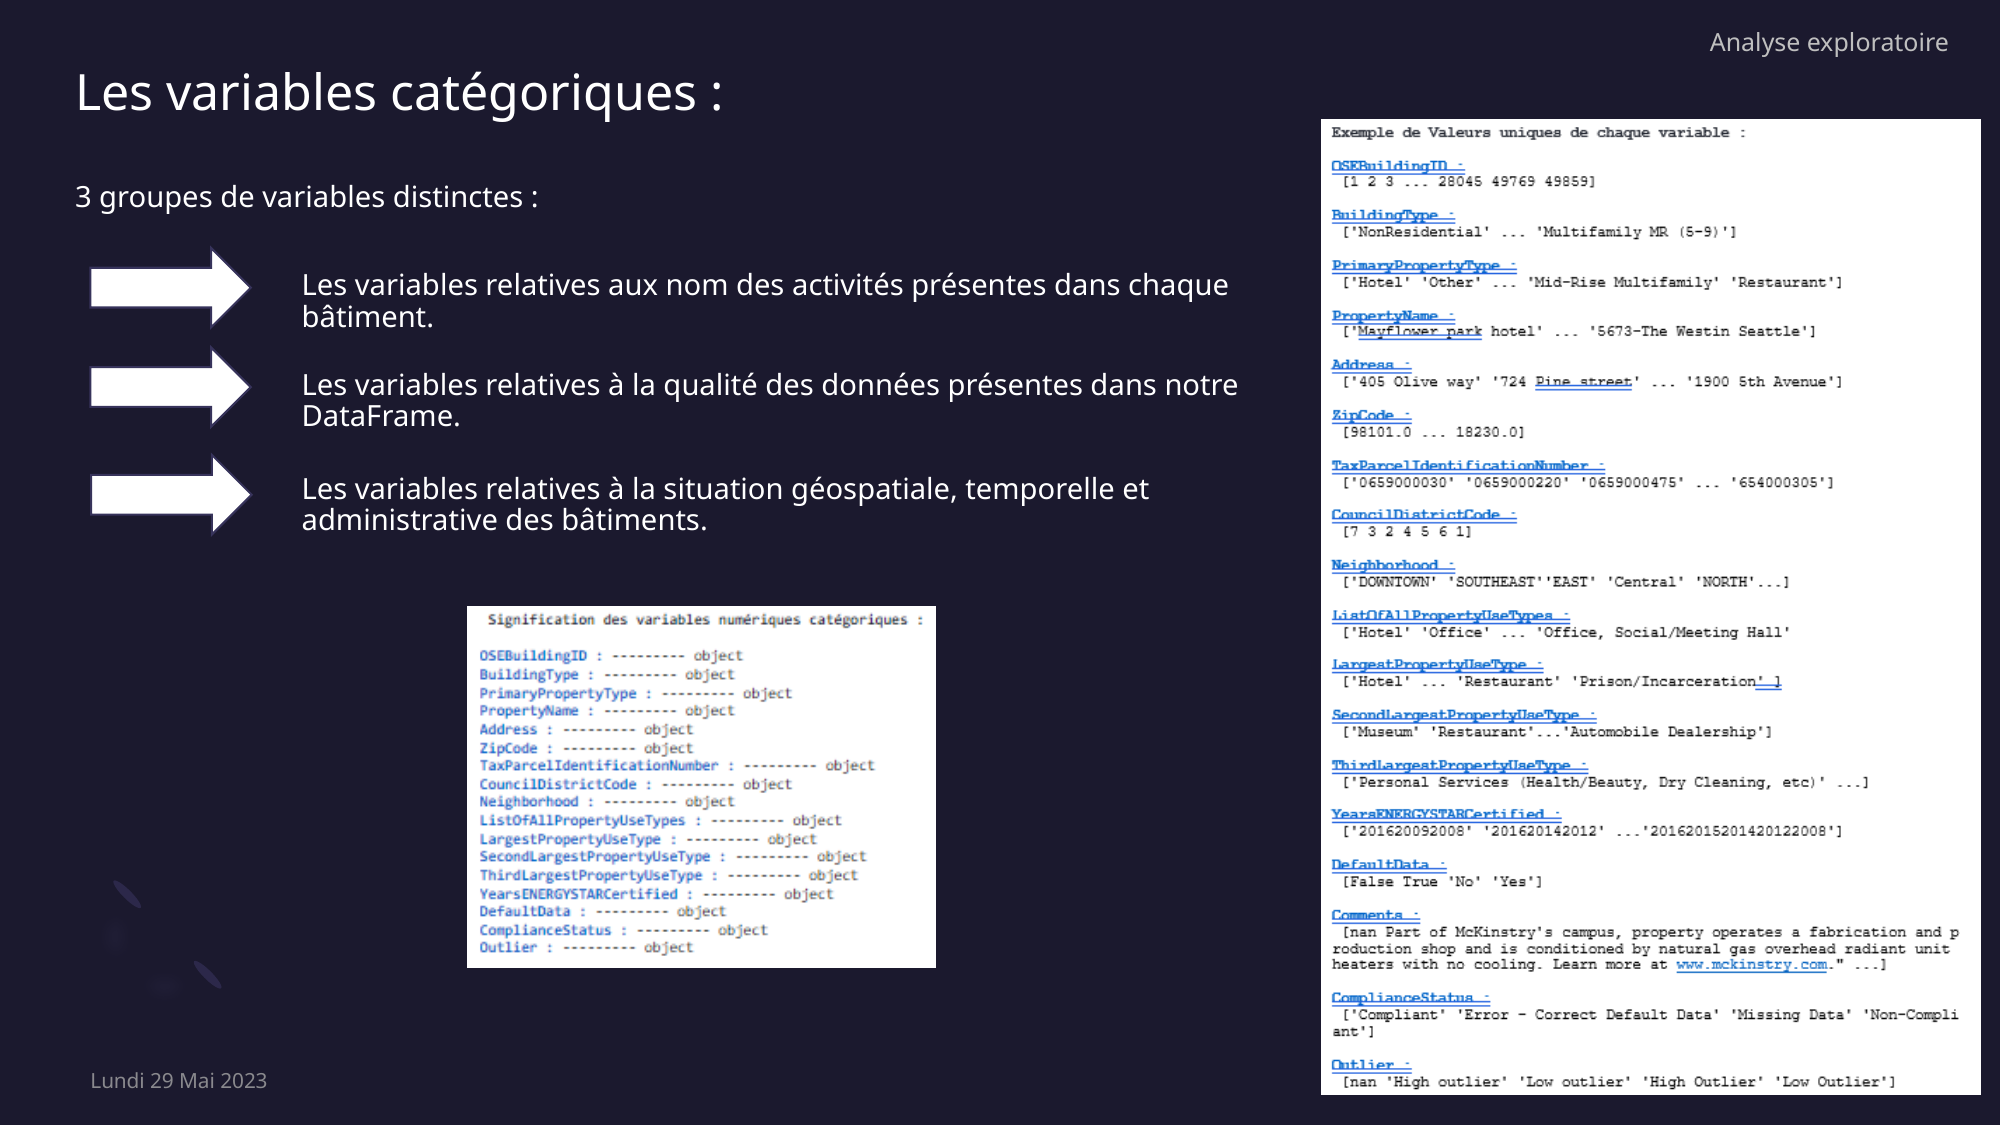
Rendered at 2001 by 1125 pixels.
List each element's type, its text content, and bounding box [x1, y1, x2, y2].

text_box Les variables relatives aux nom des activités présentes dans chaque bâtiment. [301, 270, 1284, 315]
title Analyse exploratoire [1709, 30, 1978, 68]
slide_number Lundi 29 Mai 2023 [90, 1067, 522, 1093]
picture [466, 606, 936, 968]
text_box Les variables relatives à la qualité des données présentes dans notre DataFrame. [301, 370, 1321, 404]
text_box [89, 344, 253, 430]
text_box [89, 245, 253, 330]
text_box [90, 452, 254, 537]
picture [1321, 119, 1981, 1095]
text_box 3 groupes de variables distinctes : [75, 182, 1321, 235]
text_box Les variables catégoriques : [75, 67, 1284, 120]
text_box Les variables relatives à la situation géospatiale, temporelle et administrative des bâtiments. [301, 474, 1268, 507]
